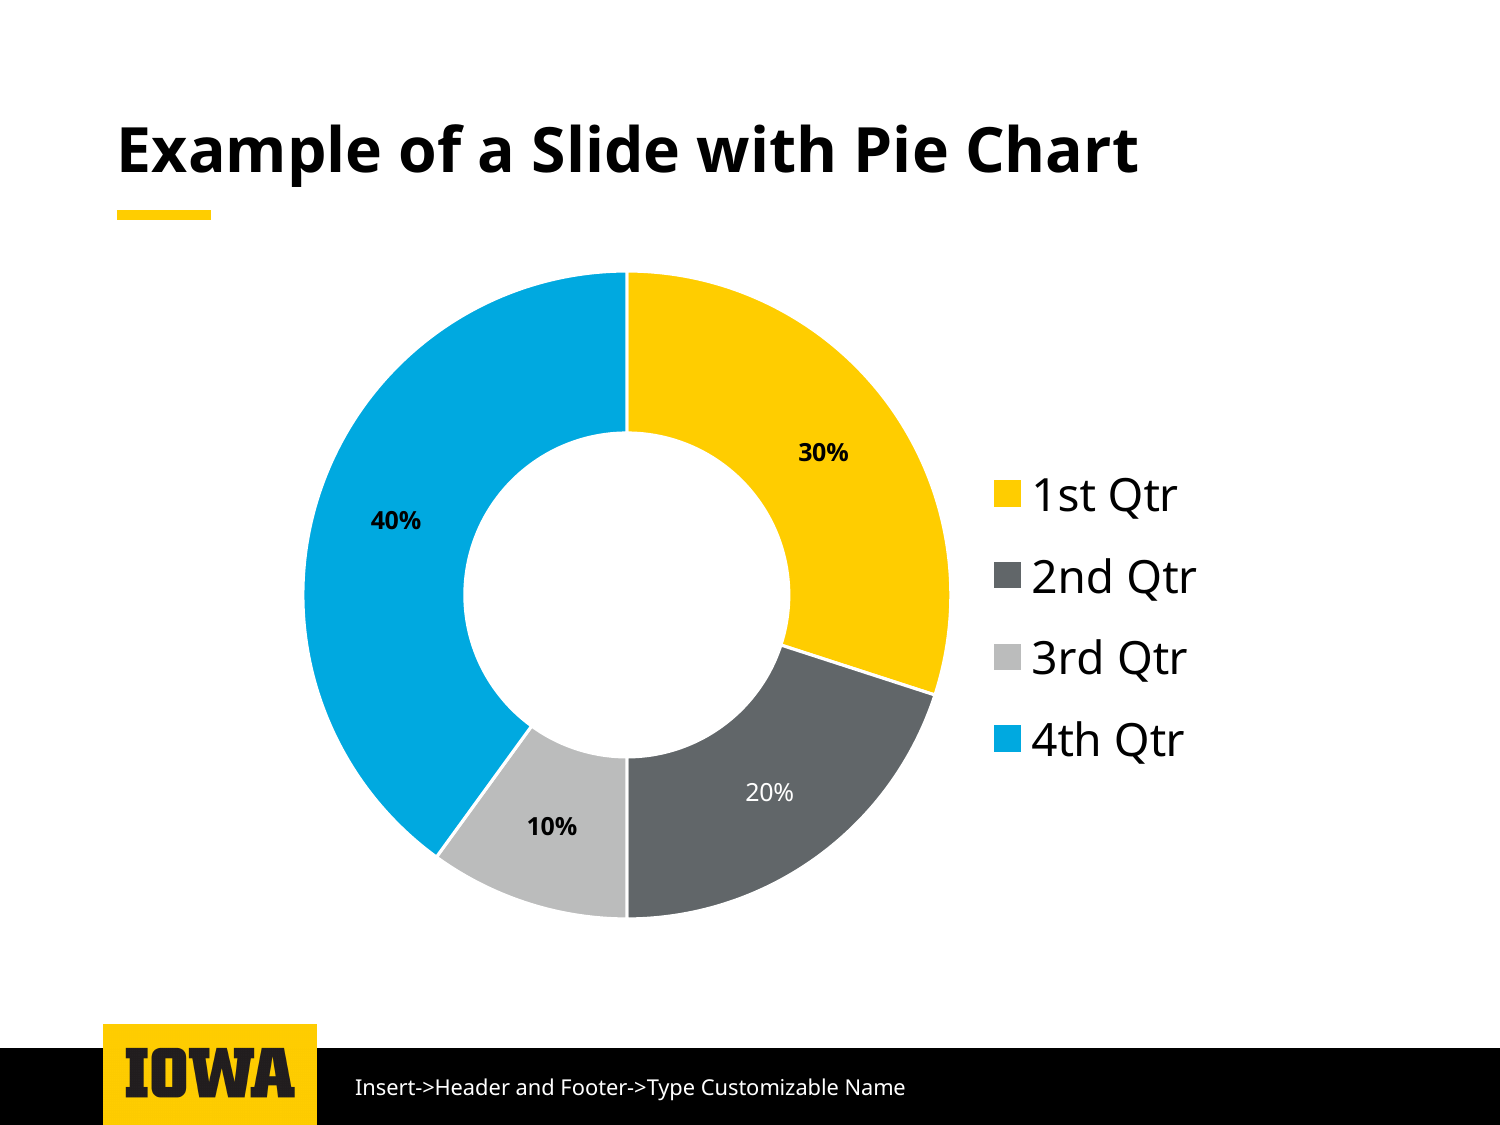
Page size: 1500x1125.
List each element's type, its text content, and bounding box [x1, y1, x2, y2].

picture [103, 1024, 317, 1125]
title Example of a Slide with Pie Chart [116, 81, 1383, 224]
chart [116, 257, 1383, 933]
footer Insert->Header and Footer->Type Customizable Name [340, 1056, 1409, 1117]
